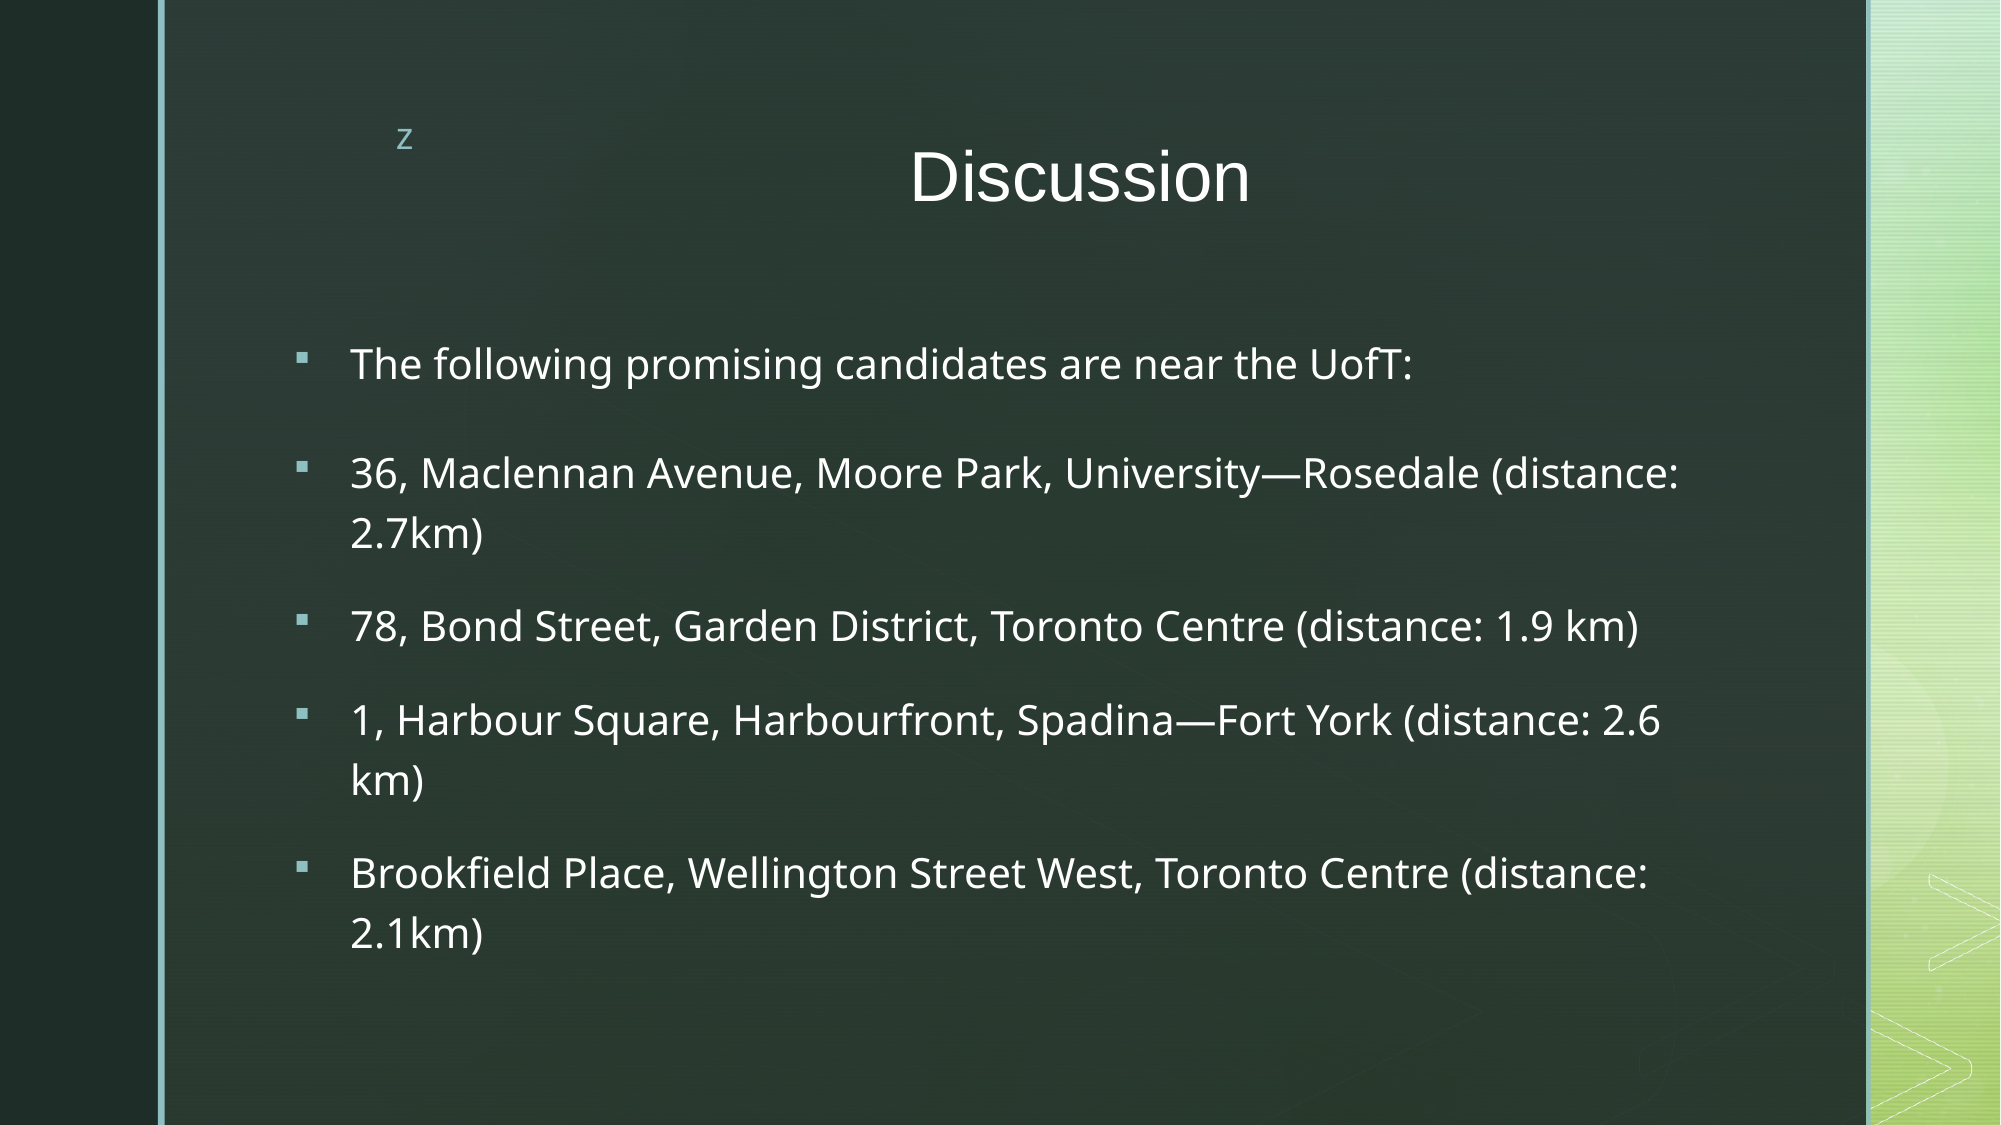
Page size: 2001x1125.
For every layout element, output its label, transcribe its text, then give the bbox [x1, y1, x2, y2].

title Discussion [428, 132, 1734, 310]
list 36, Maclennan Avenue, Moore Park, University—Rosedale (distance: 2.7km) 78, Bond Street, Garden District, Toronto Centre (distance: 1.9 km) 1, Harbour Square, Harbourfront, Spadina—Fort York (distance: 2.6 km) Brookfield Place, Wellington Street West, Toronto Centre (distance: 2.1km) [278, 428, 1753, 971]
text_box The following promising candidates are near the UofT: [278, 319, 1602, 429]
picture [1871, 0, 2001, 1125]
